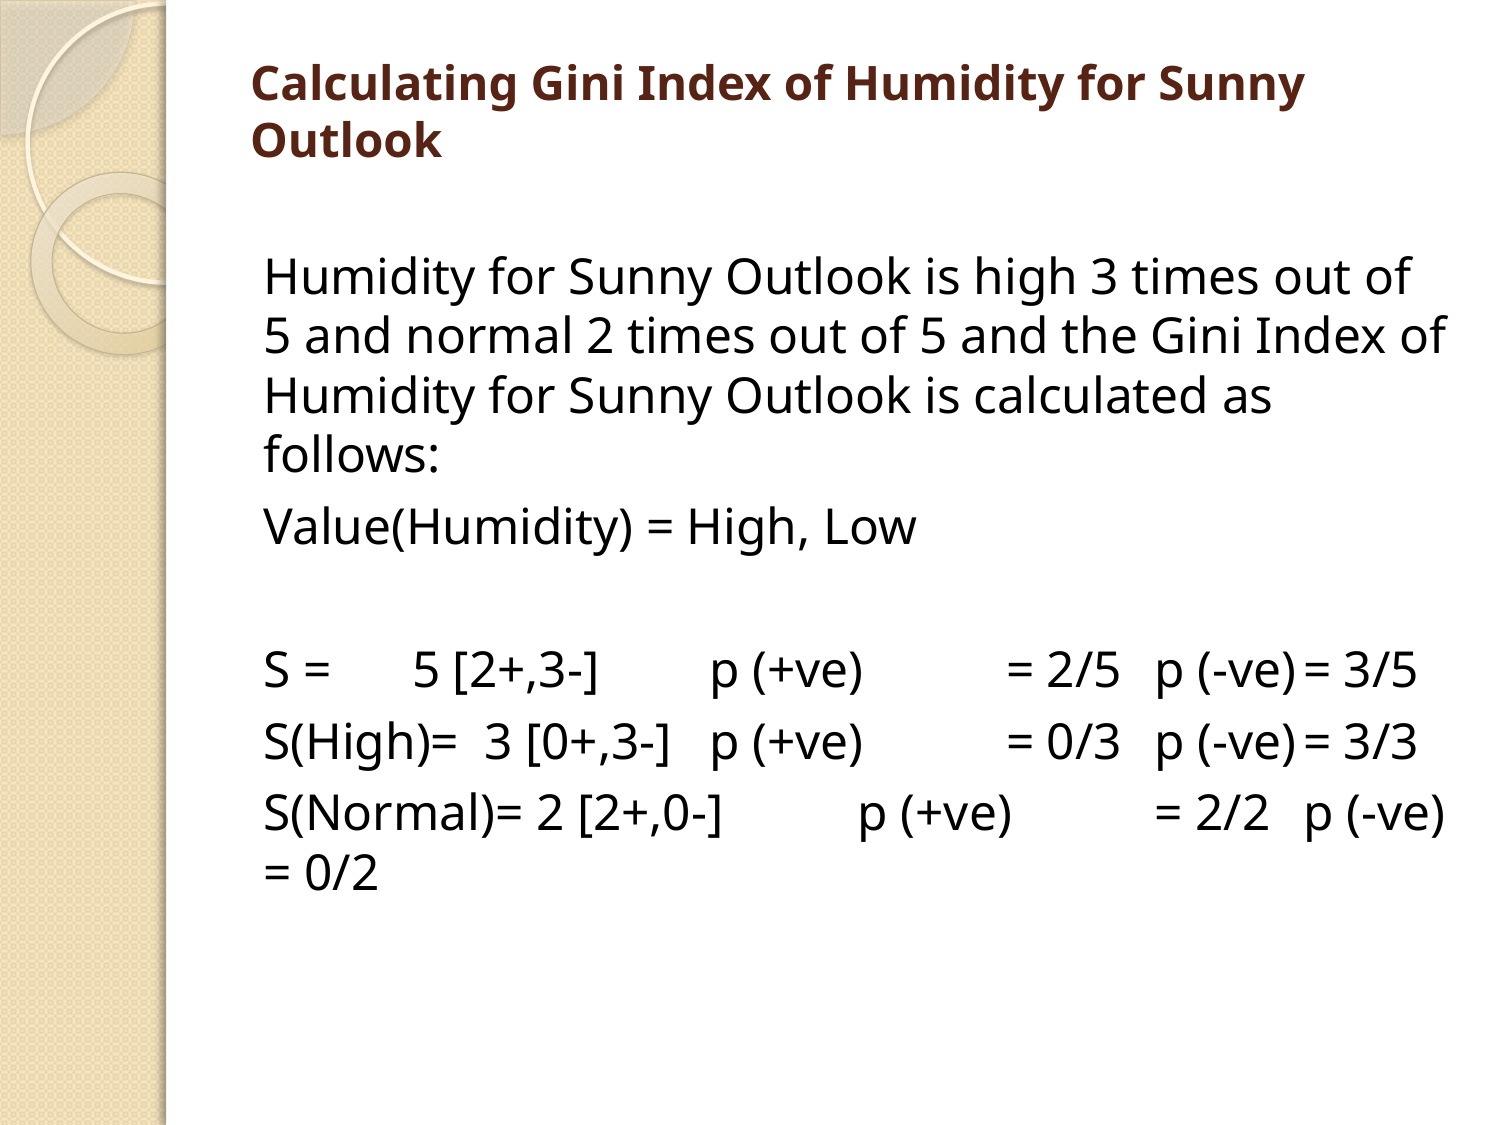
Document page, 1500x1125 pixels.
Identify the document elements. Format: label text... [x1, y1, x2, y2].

list Humidity for Sunny Outlook is high 3 times out of 5 and normal 2 times out of 5 and the Gini Index of Humidity for Sunny Outlook is calculated as follows: Value(Humidity) = High, Low S = 5 [2+,3-] p (+ve) = 2/5 p (-ve) = 3/5 S(High)= 3 [0+,3-] p (+ve) = 0/3 p (-ve) = 3/3 S(Normal)= 2 [2+,0-] p (+ve) = 2/2 p (-ve) = 0/2 [235, 237, 1466, 1025]
title Calculating Gini Index of Humidity for Sunny Outlook [235, 45, 1466, 233]
